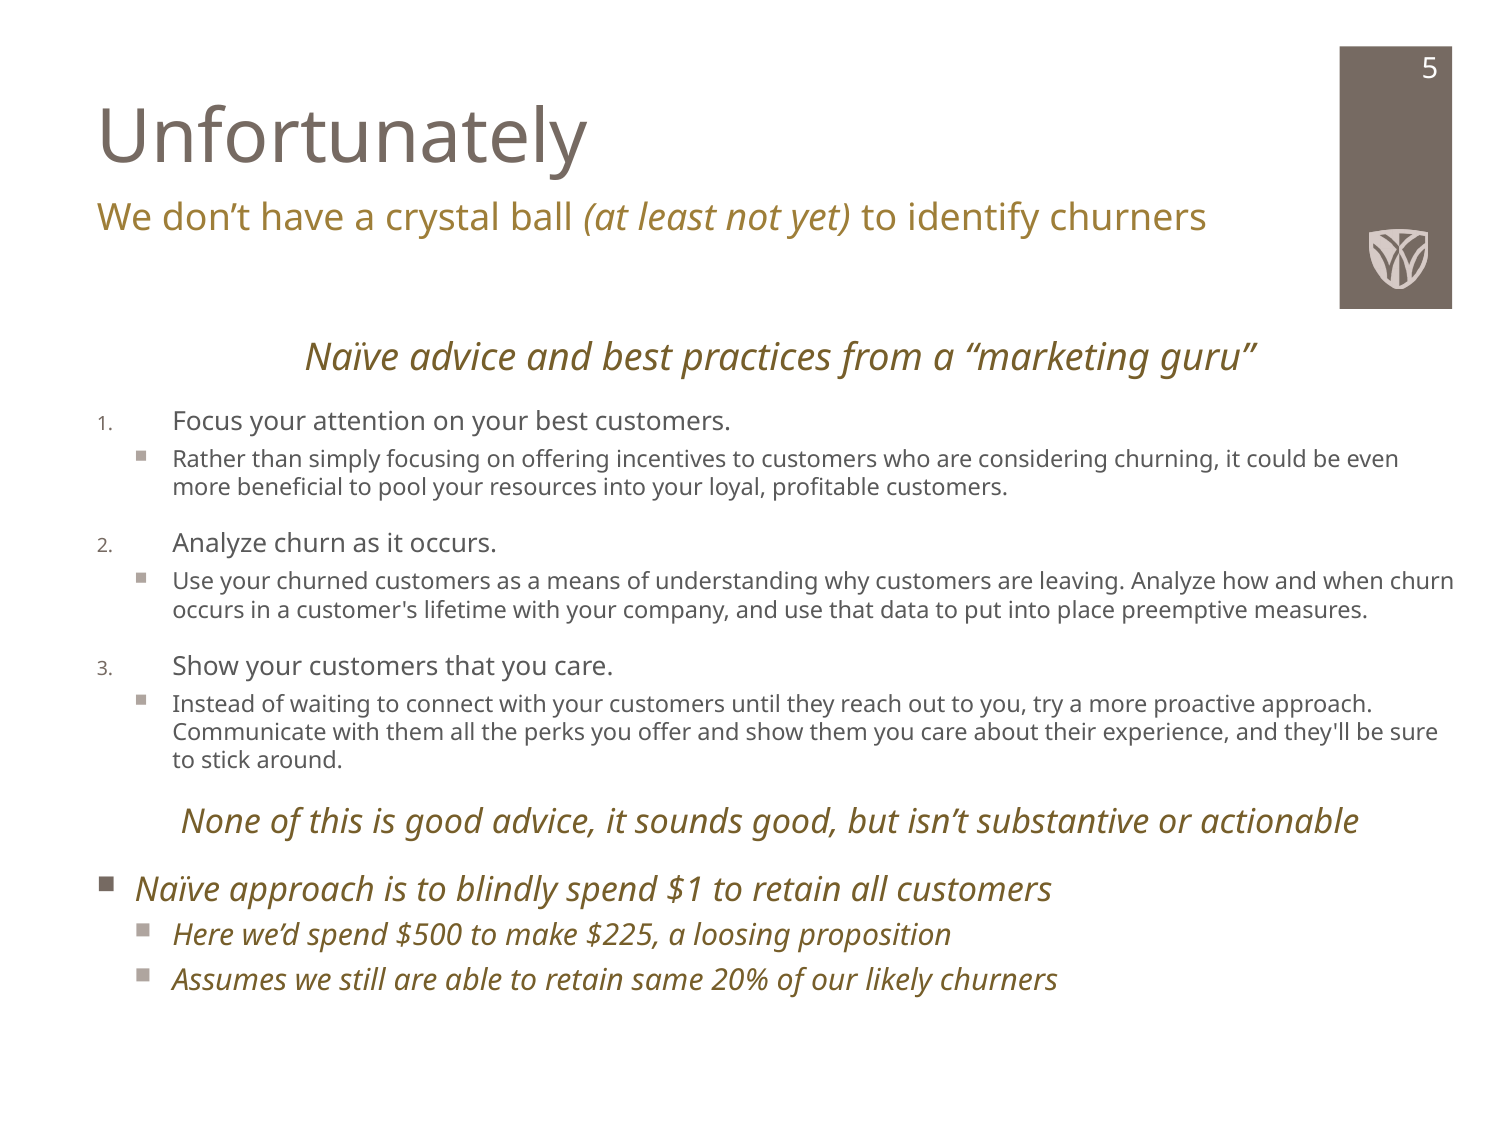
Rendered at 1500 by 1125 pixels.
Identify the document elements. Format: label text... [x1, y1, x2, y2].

title Unfortunately [81, 22, 1322, 185]
list Naïve advice and best practices from a “marketing guru” Focus your attention on your best customers. Rather than simply focusing on offering incentives to customers who are considering churning, it could be even more beneficial to pool your resources into your loyal, profitable customers. Analyze churn as it occurs. Use your churned customers as a means of understanding why customers are leaving. Analyze how and when churn occurs in a customer's lifetime with your company, and use that data to put into place preemptive measures. Show your customers that you care. Instead of waiting to connect with your customers until they reach out to you, try a more proactive approach. Communicate with them all the perks you offer and show them you care about their experience, and they'll be sure to stick around. None of this is good advice, it sounds good, but isn’t substantive or actionable Naïve approach is to blindly spend $1 to retain all customers Here we’d spend $500 to make $225, a loosing proposition Assumes we still are able to retain same 20% of our likely churners [81, 324, 1477, 1005]
list We don’t have a crystal ball (at least not yet) to identify churners [81, 185, 1322, 313]
slide_number 5 [1362, 39, 1454, 100]
